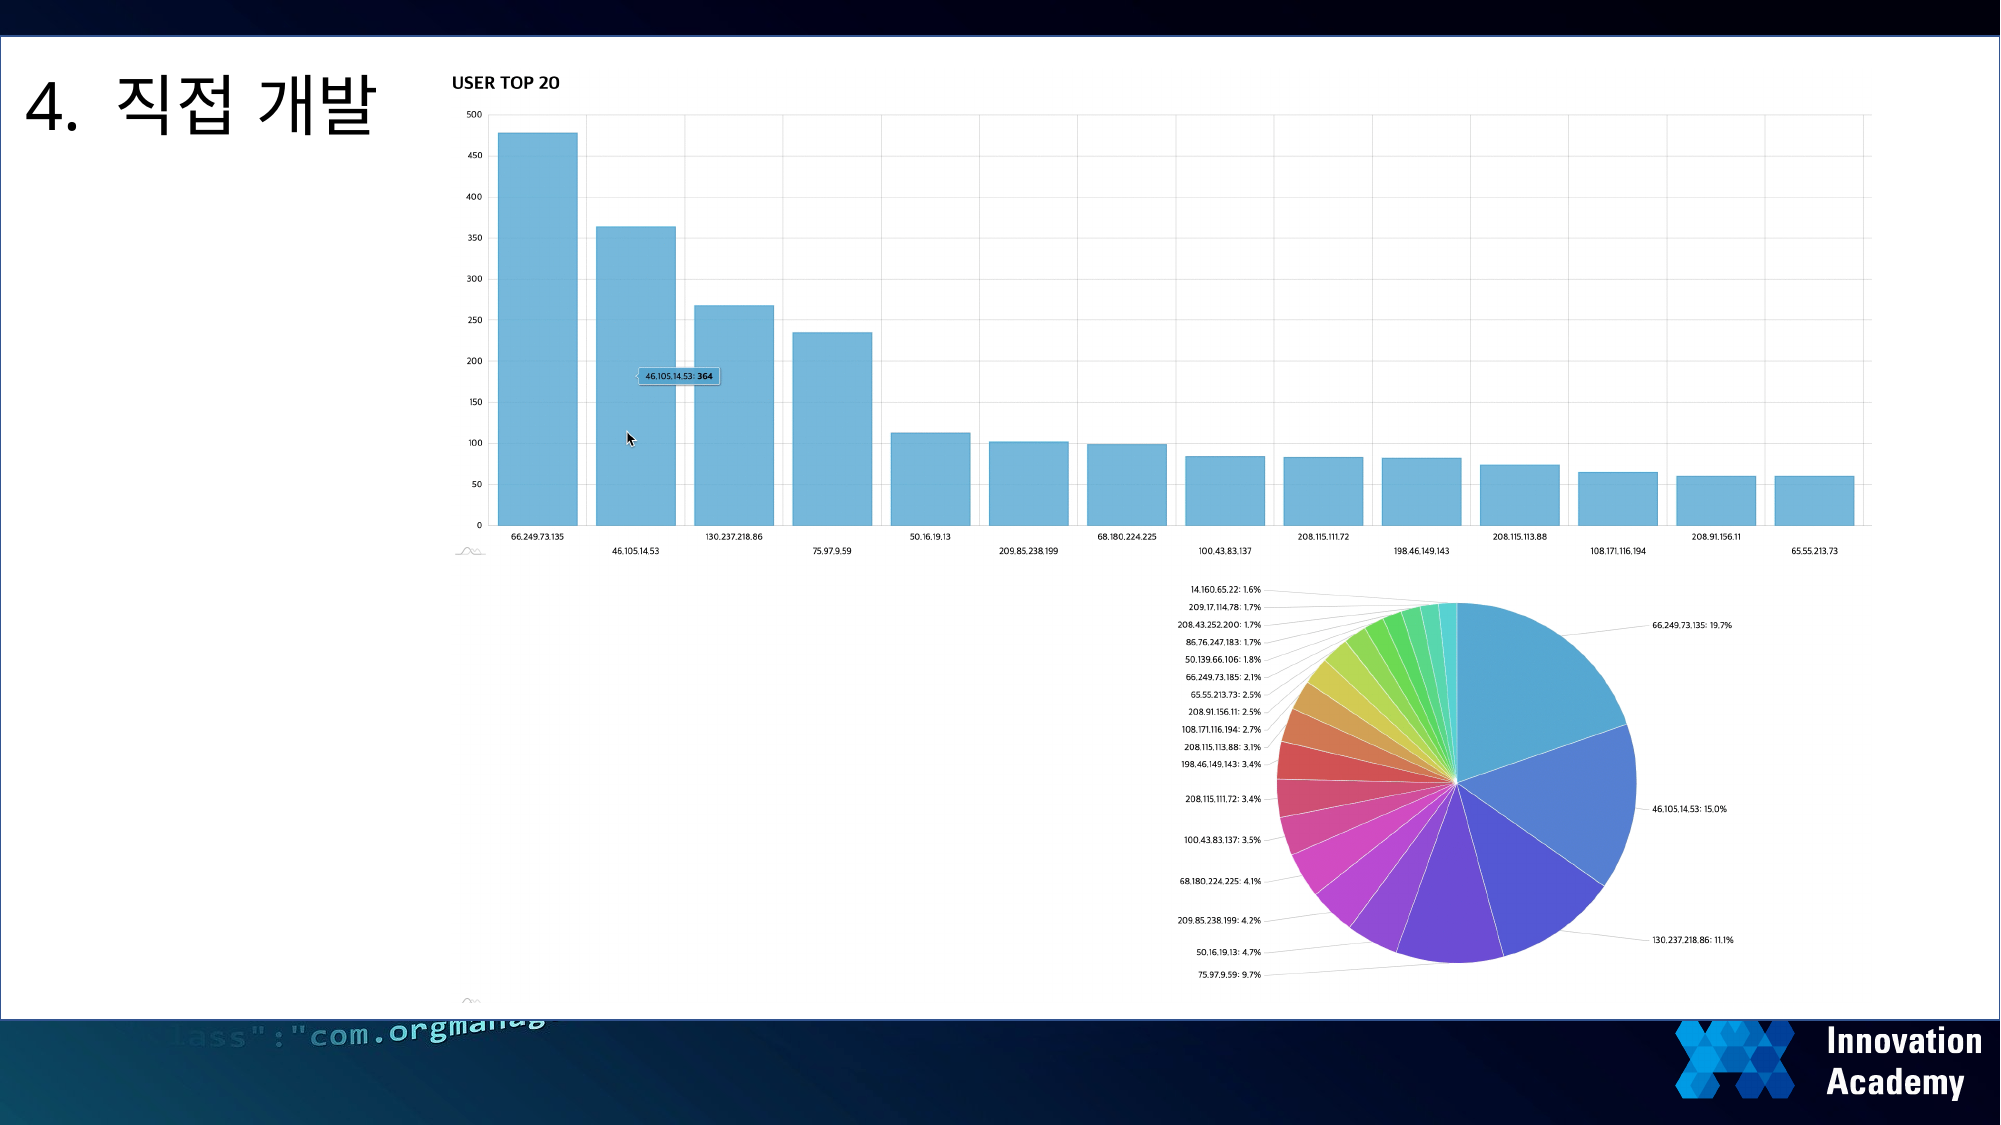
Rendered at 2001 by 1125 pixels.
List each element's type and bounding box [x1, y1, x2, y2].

text_box [0, 0, 2000, 1125]
picture [451, 68, 1872, 1003]
